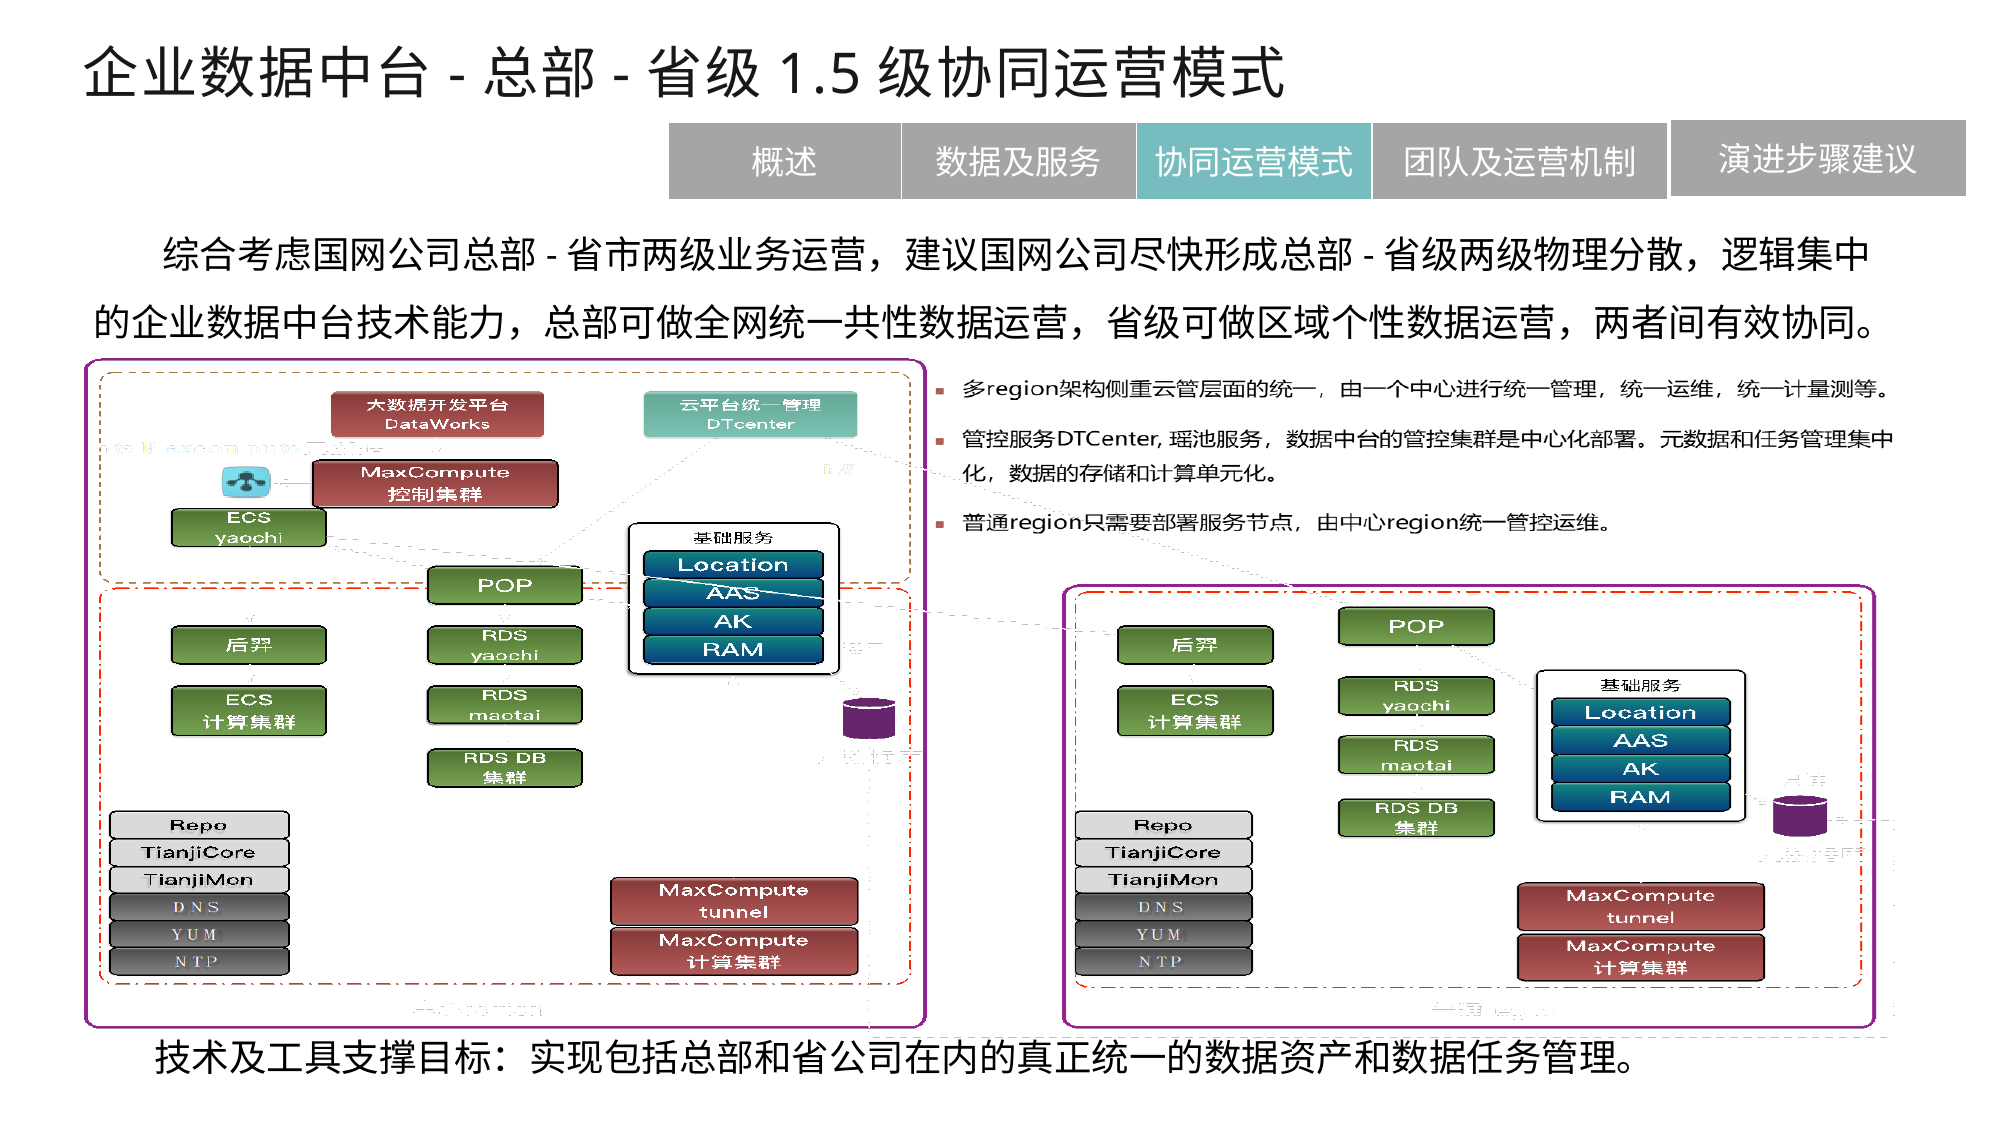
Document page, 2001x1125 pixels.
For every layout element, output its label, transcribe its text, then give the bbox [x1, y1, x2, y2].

text_box 企业数据中台-总部-省级1.5级协同运营模式 [78, 19, 1691, 110]
picture [78, 357, 1929, 1038]
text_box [668, 119, 1967, 200]
text_box 技术及工具支撑目标：实现包括总部和省公司在内的真正统一的数据资产和数据任务管理。 [139, 1049, 1705, 1087]
text_box 综合考虑国网公司总部-省市两级业务运营，建议国网公司尽快形成总部-省级两级物理分散，逻辑集中的企业数据中台技术能力，总部可做全网统一共性数据运营，省级可做区域个性数据运营，两者间有效协同。 [78, 201, 1913, 352]
